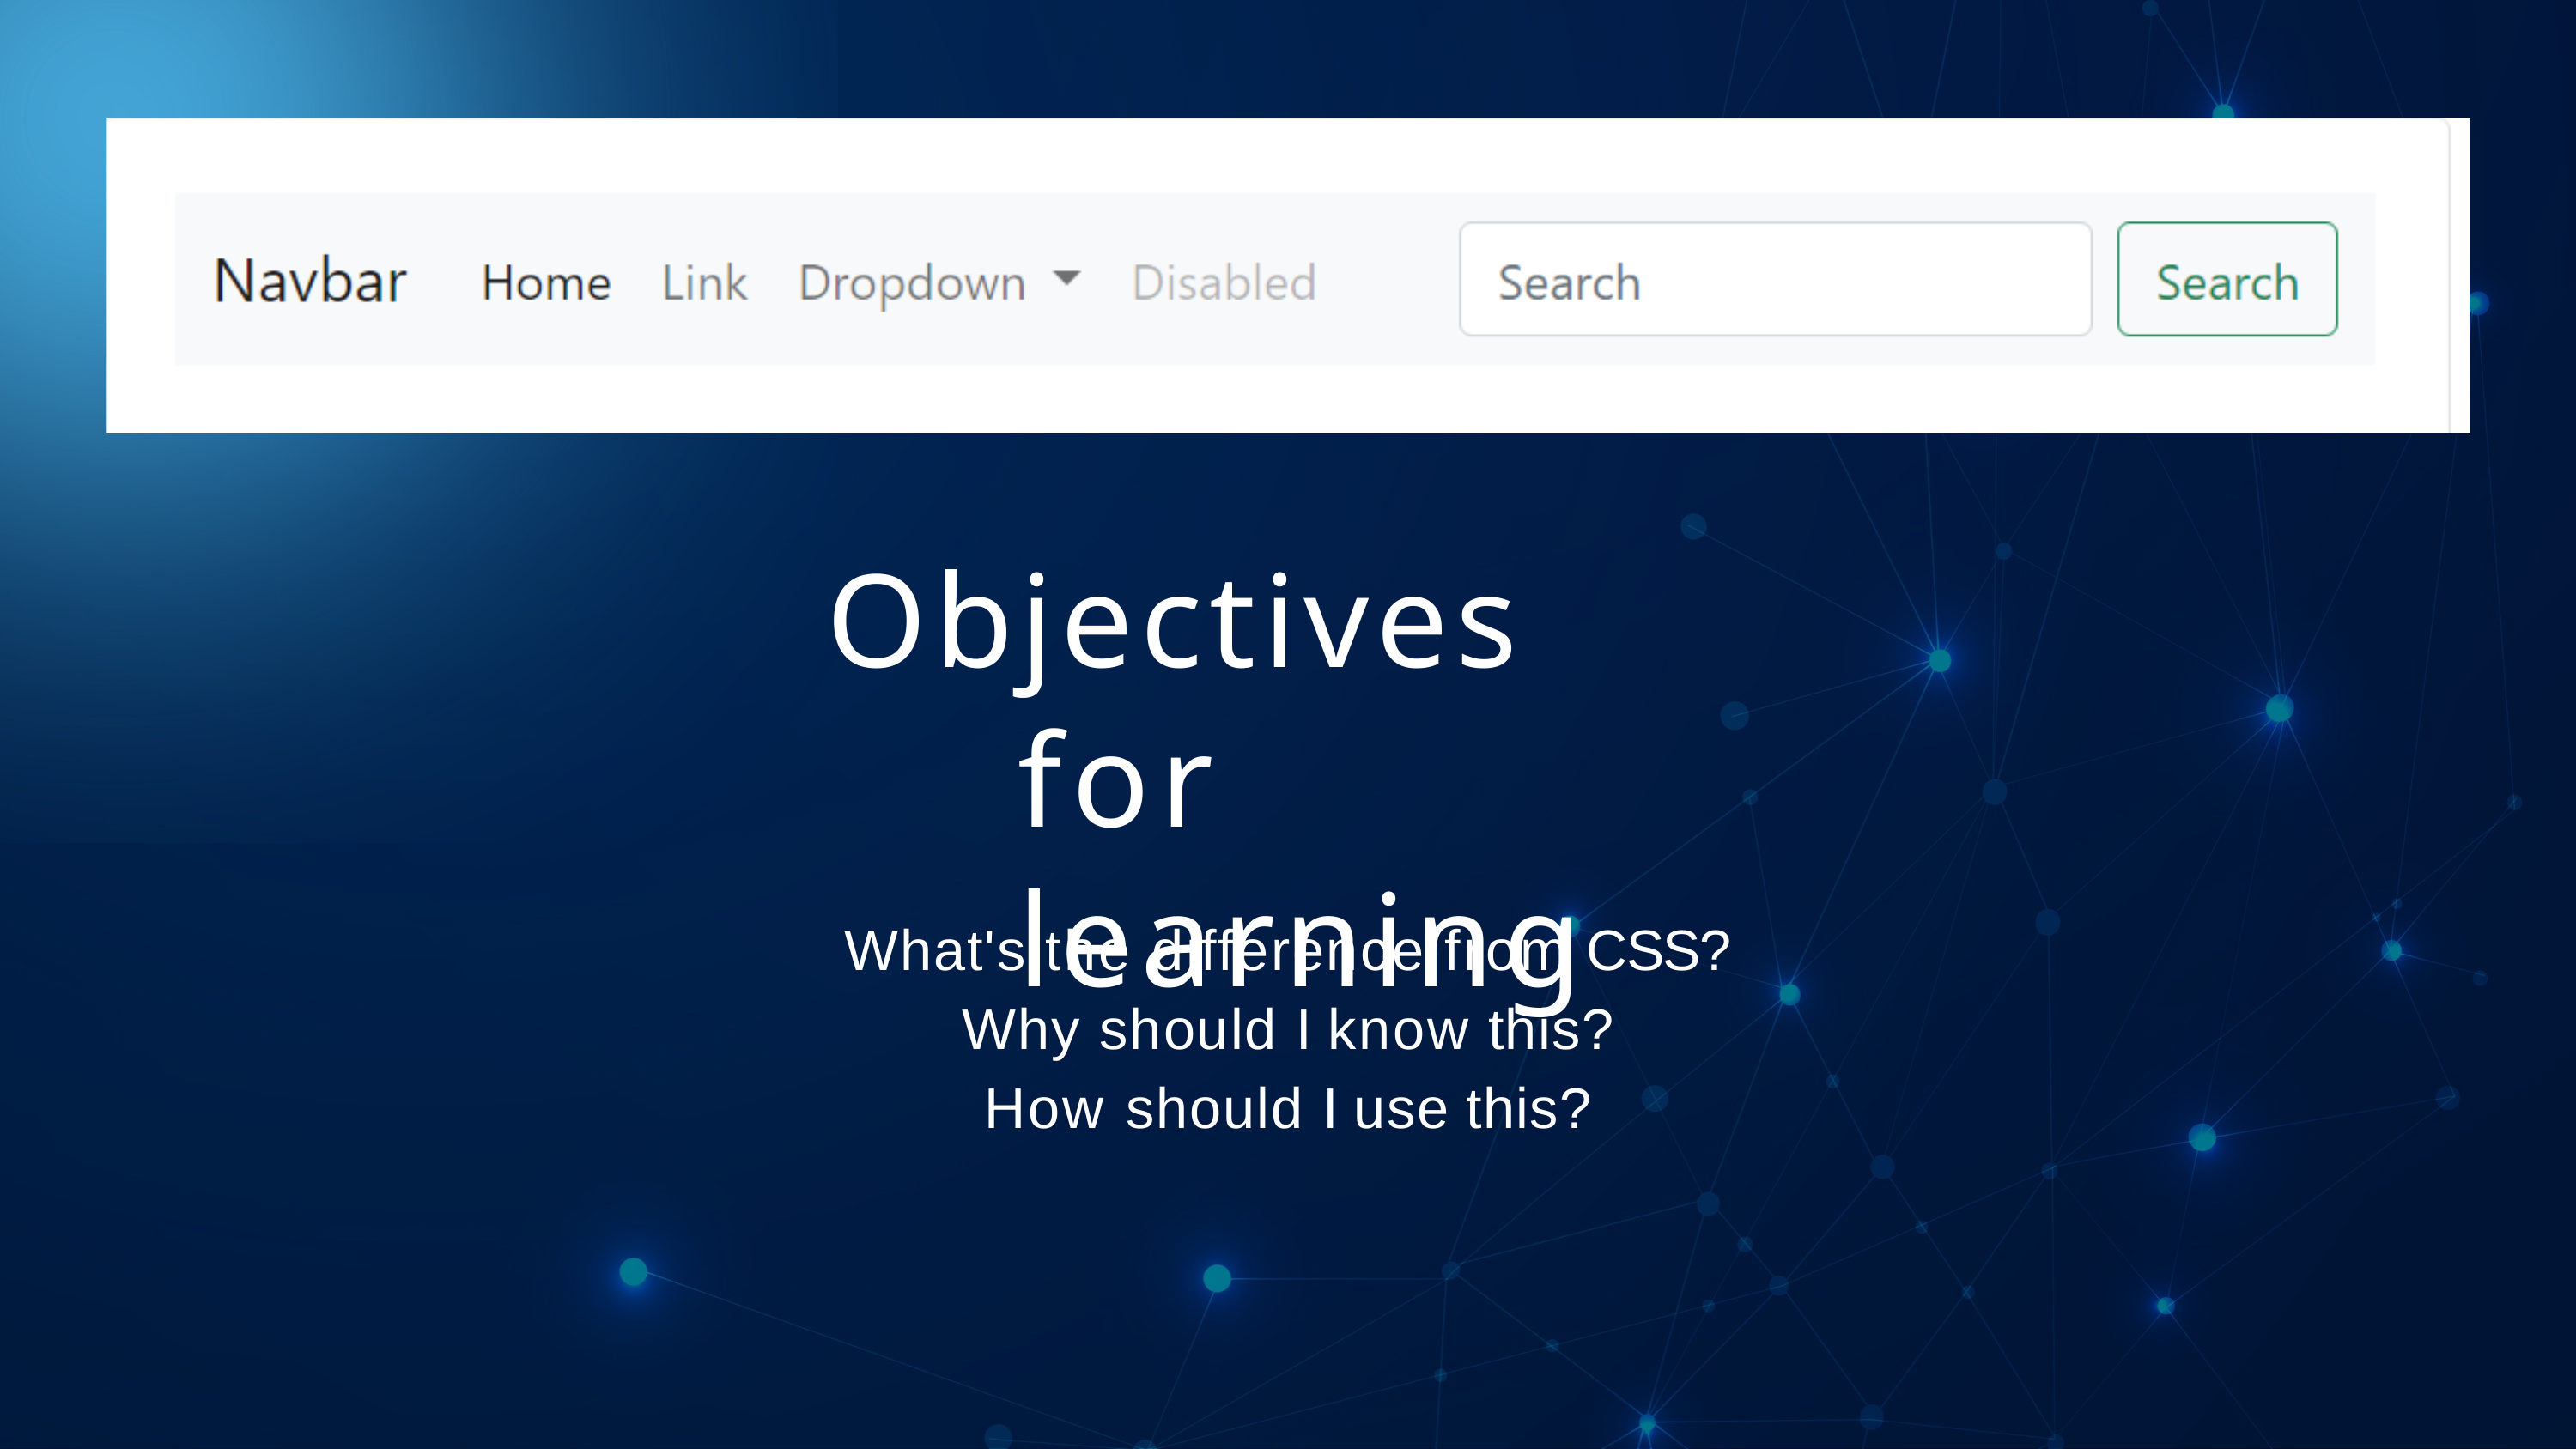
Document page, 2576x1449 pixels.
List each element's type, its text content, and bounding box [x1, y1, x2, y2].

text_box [0, 0, 2470, 843]
text_box What's the difference from CSS? Why should I know this? How should I use this? [844, 900, 1732, 1140]
title Objectives for learning [824, 852, 1752, 1013]
text_box [0, 0, 2576, 1449]
